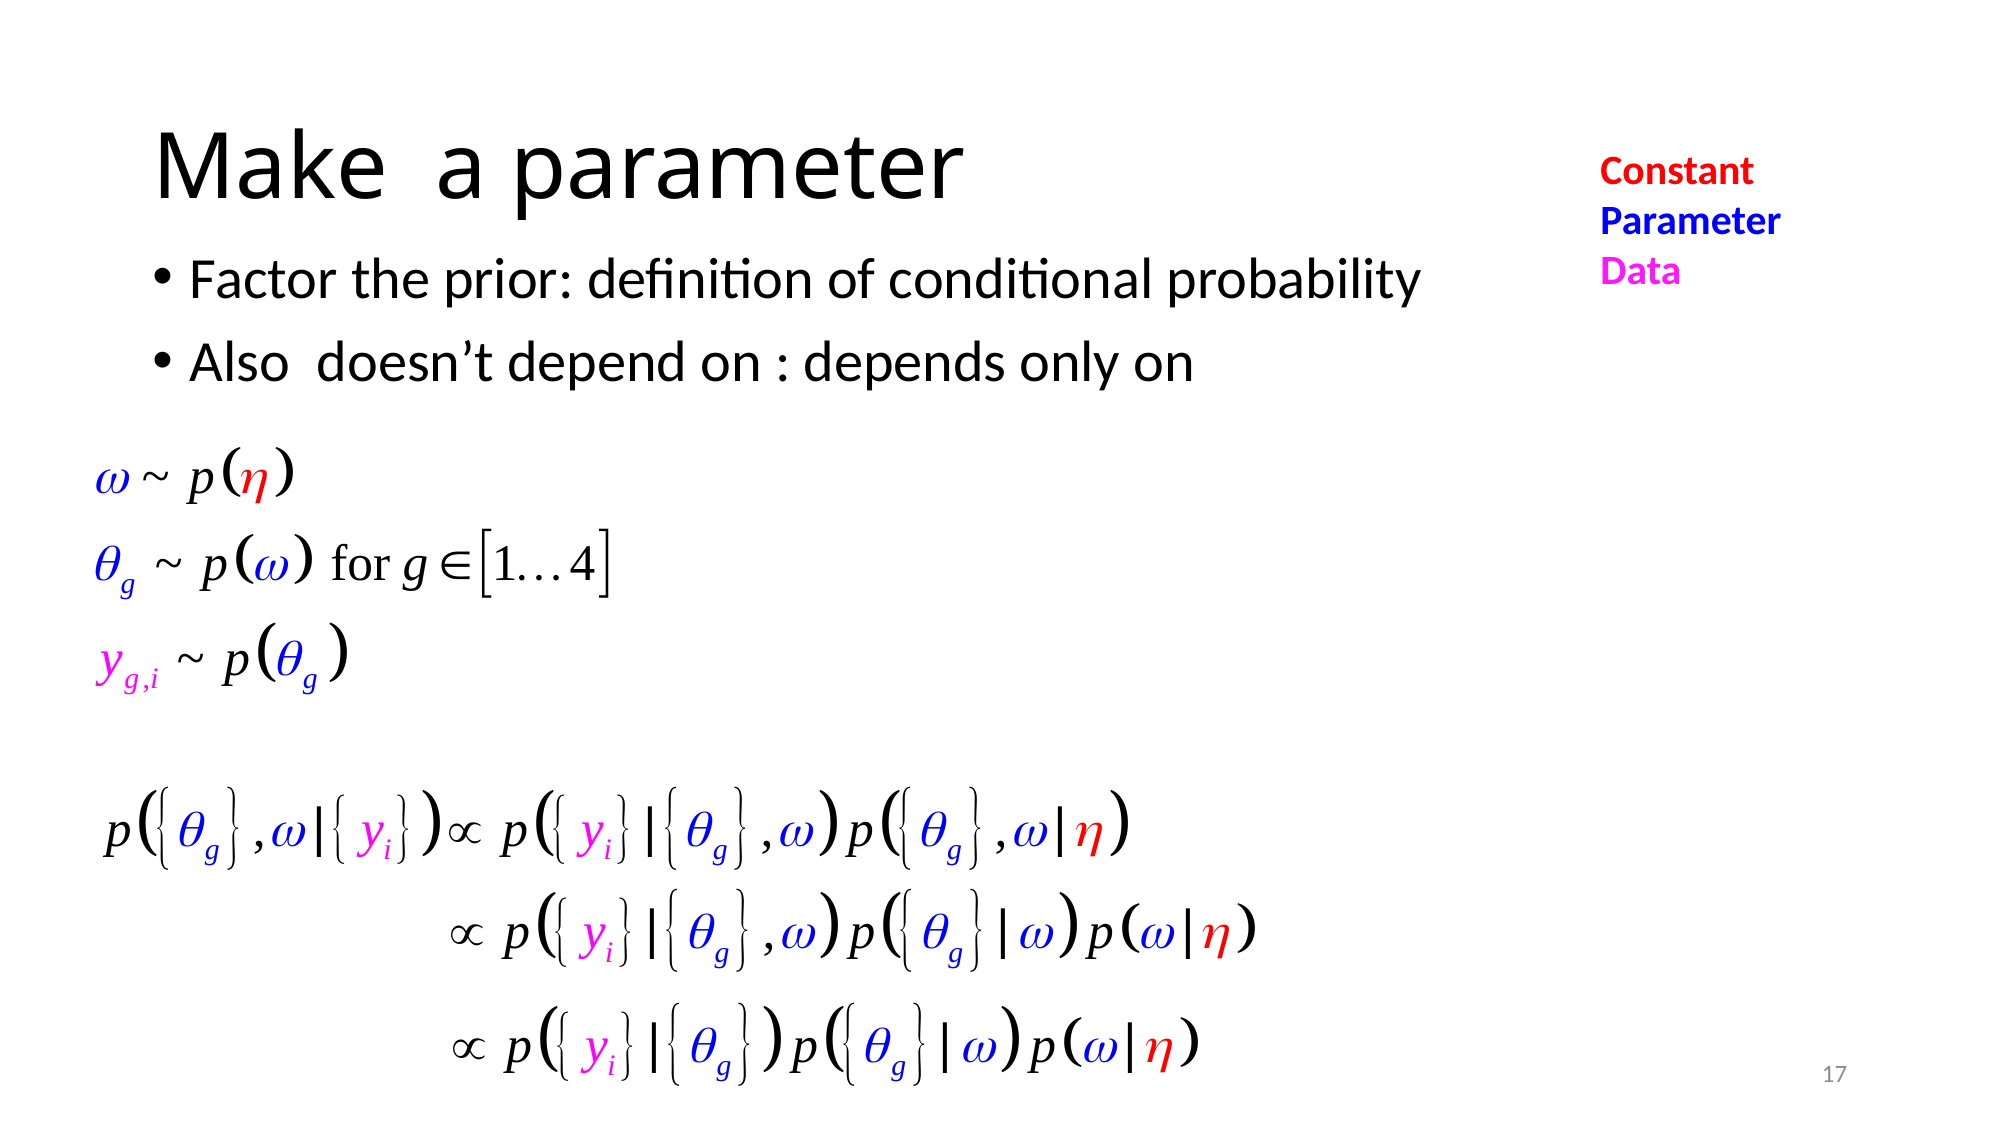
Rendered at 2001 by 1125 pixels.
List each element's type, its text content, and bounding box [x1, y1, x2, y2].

text_box Constant Parameter Data [1585, 135, 1797, 300]
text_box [91, 781, 1133, 885]
slide_number 17 [1412, 1042, 1863, 1103]
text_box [445, 997, 1205, 1101]
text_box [87, 438, 619, 709]
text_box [443, 884, 1263, 988]
